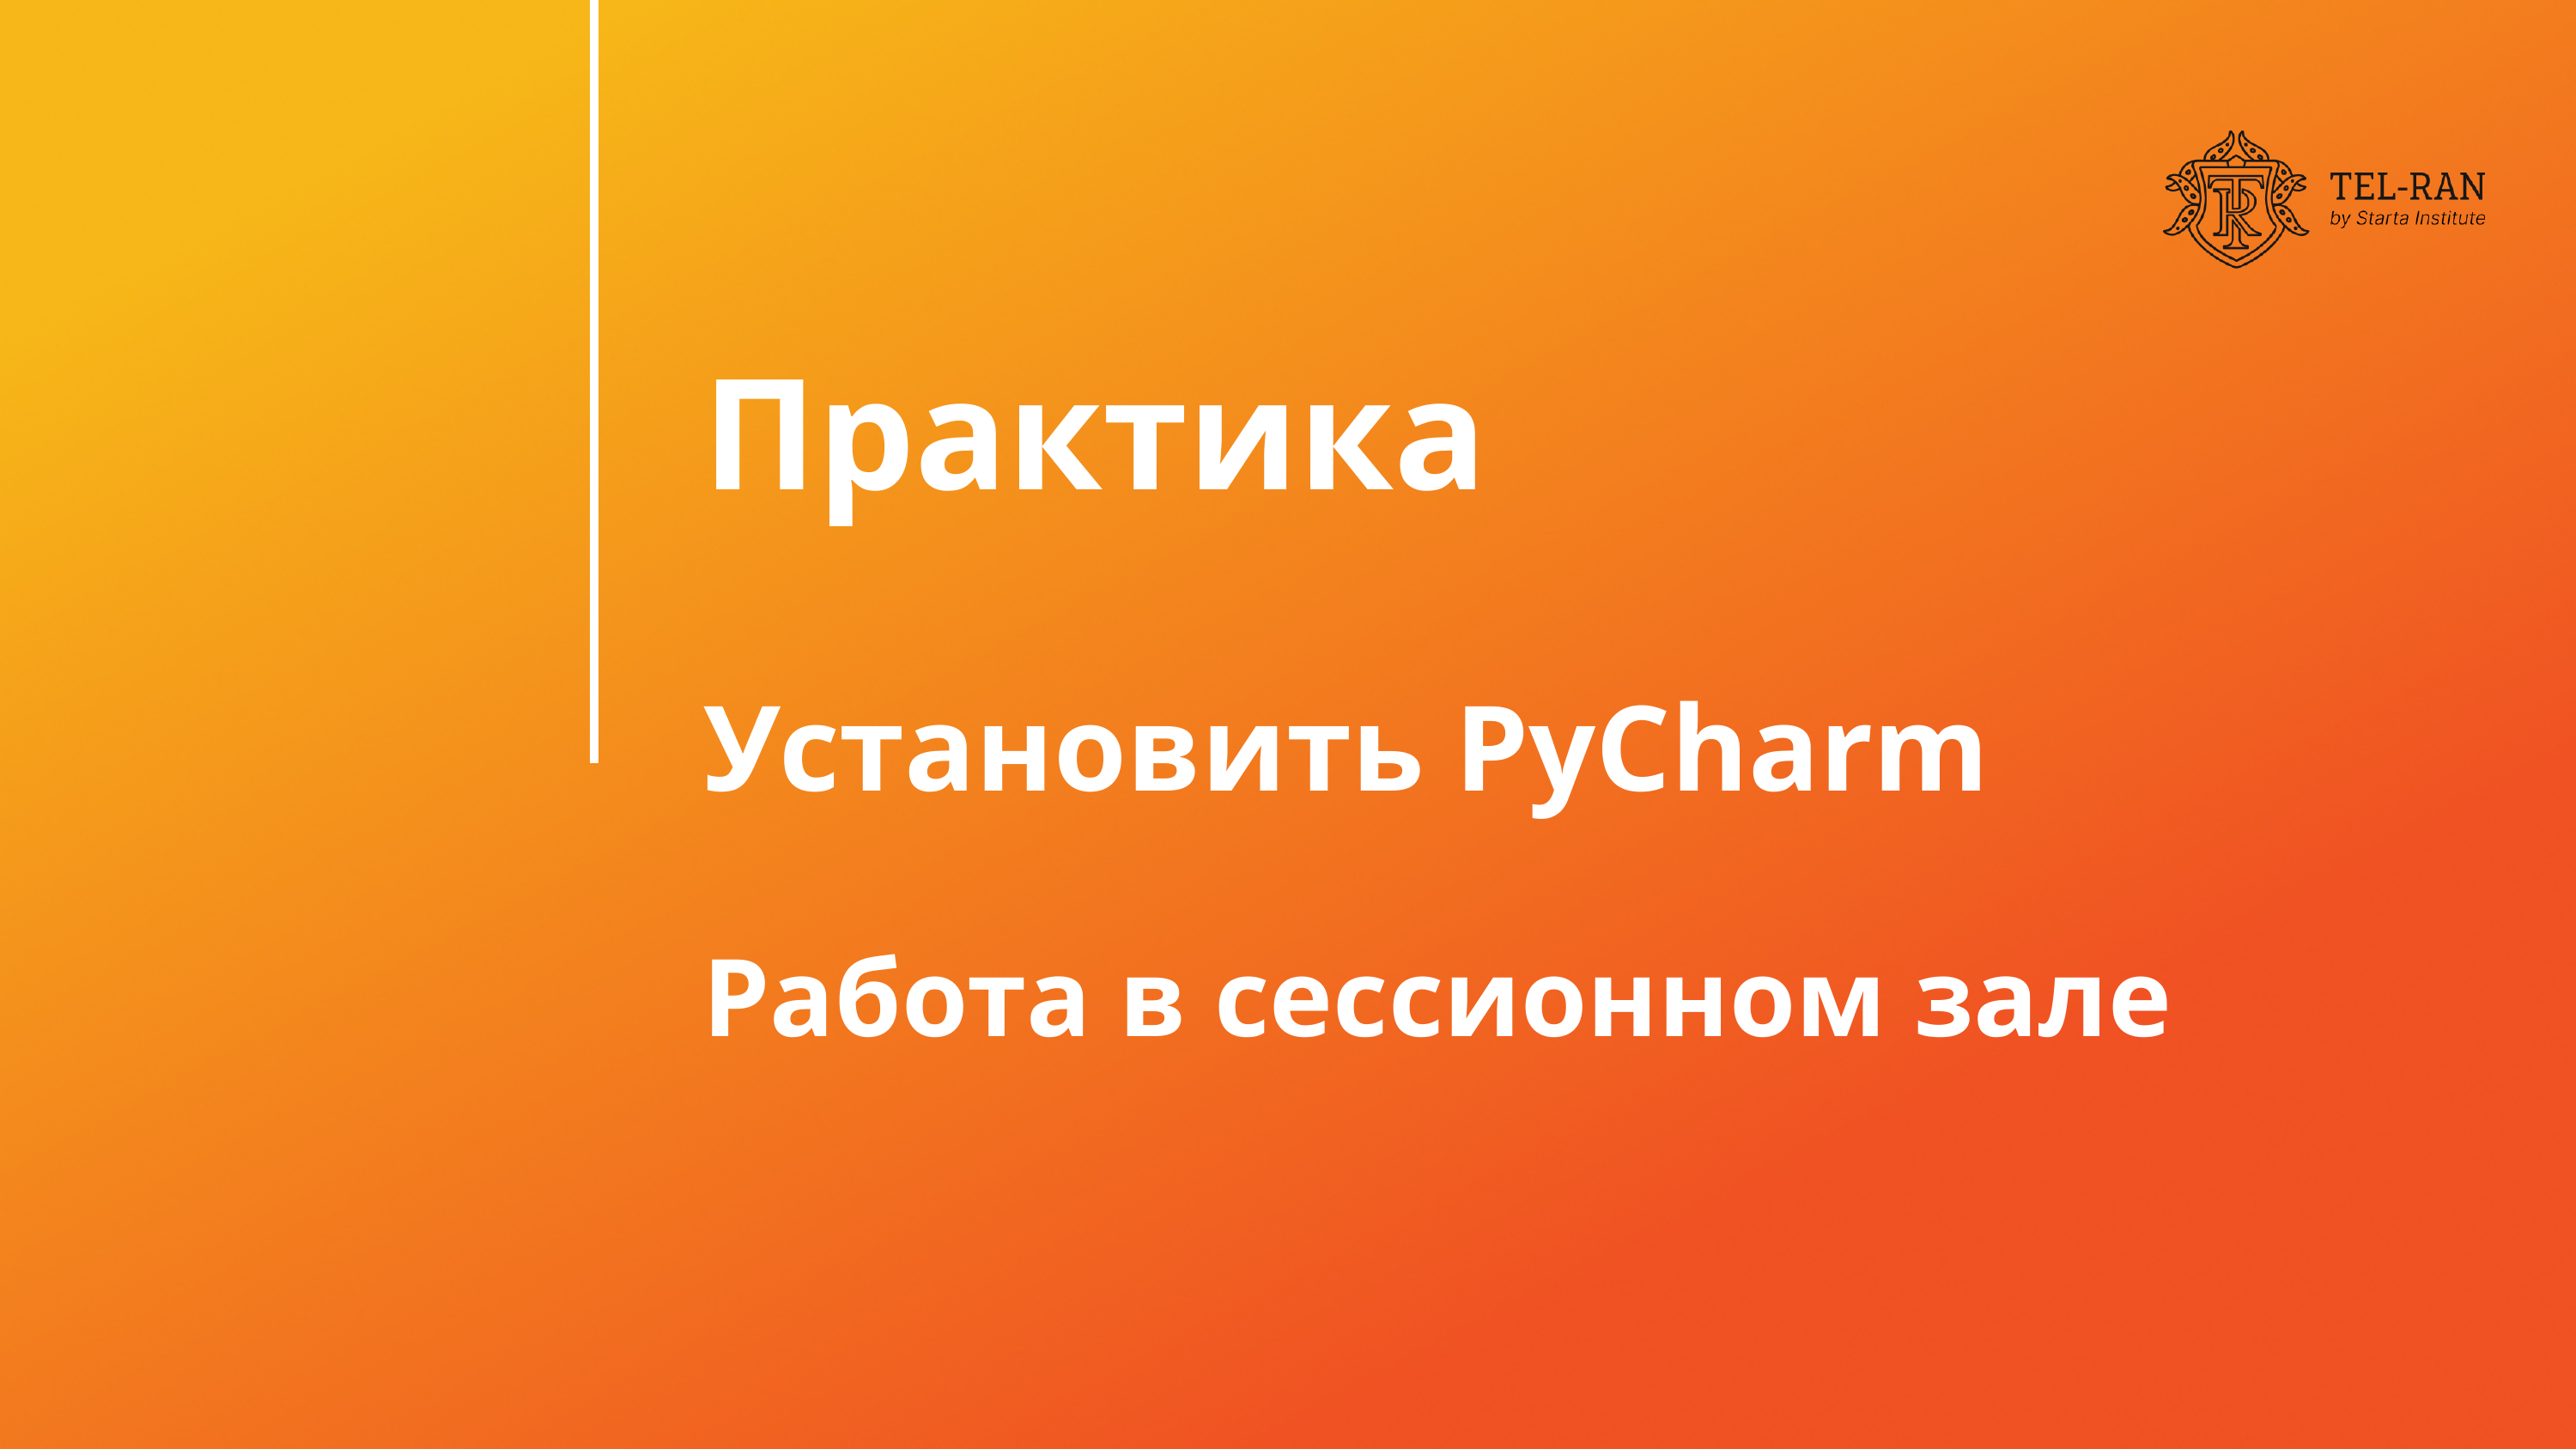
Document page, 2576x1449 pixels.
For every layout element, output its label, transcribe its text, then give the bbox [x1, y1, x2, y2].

picture [0, 0, 2576, 1449]
text_box Практика Установить PyCharm Работа в сессионном зале [702, 357, 2339, 1005]
